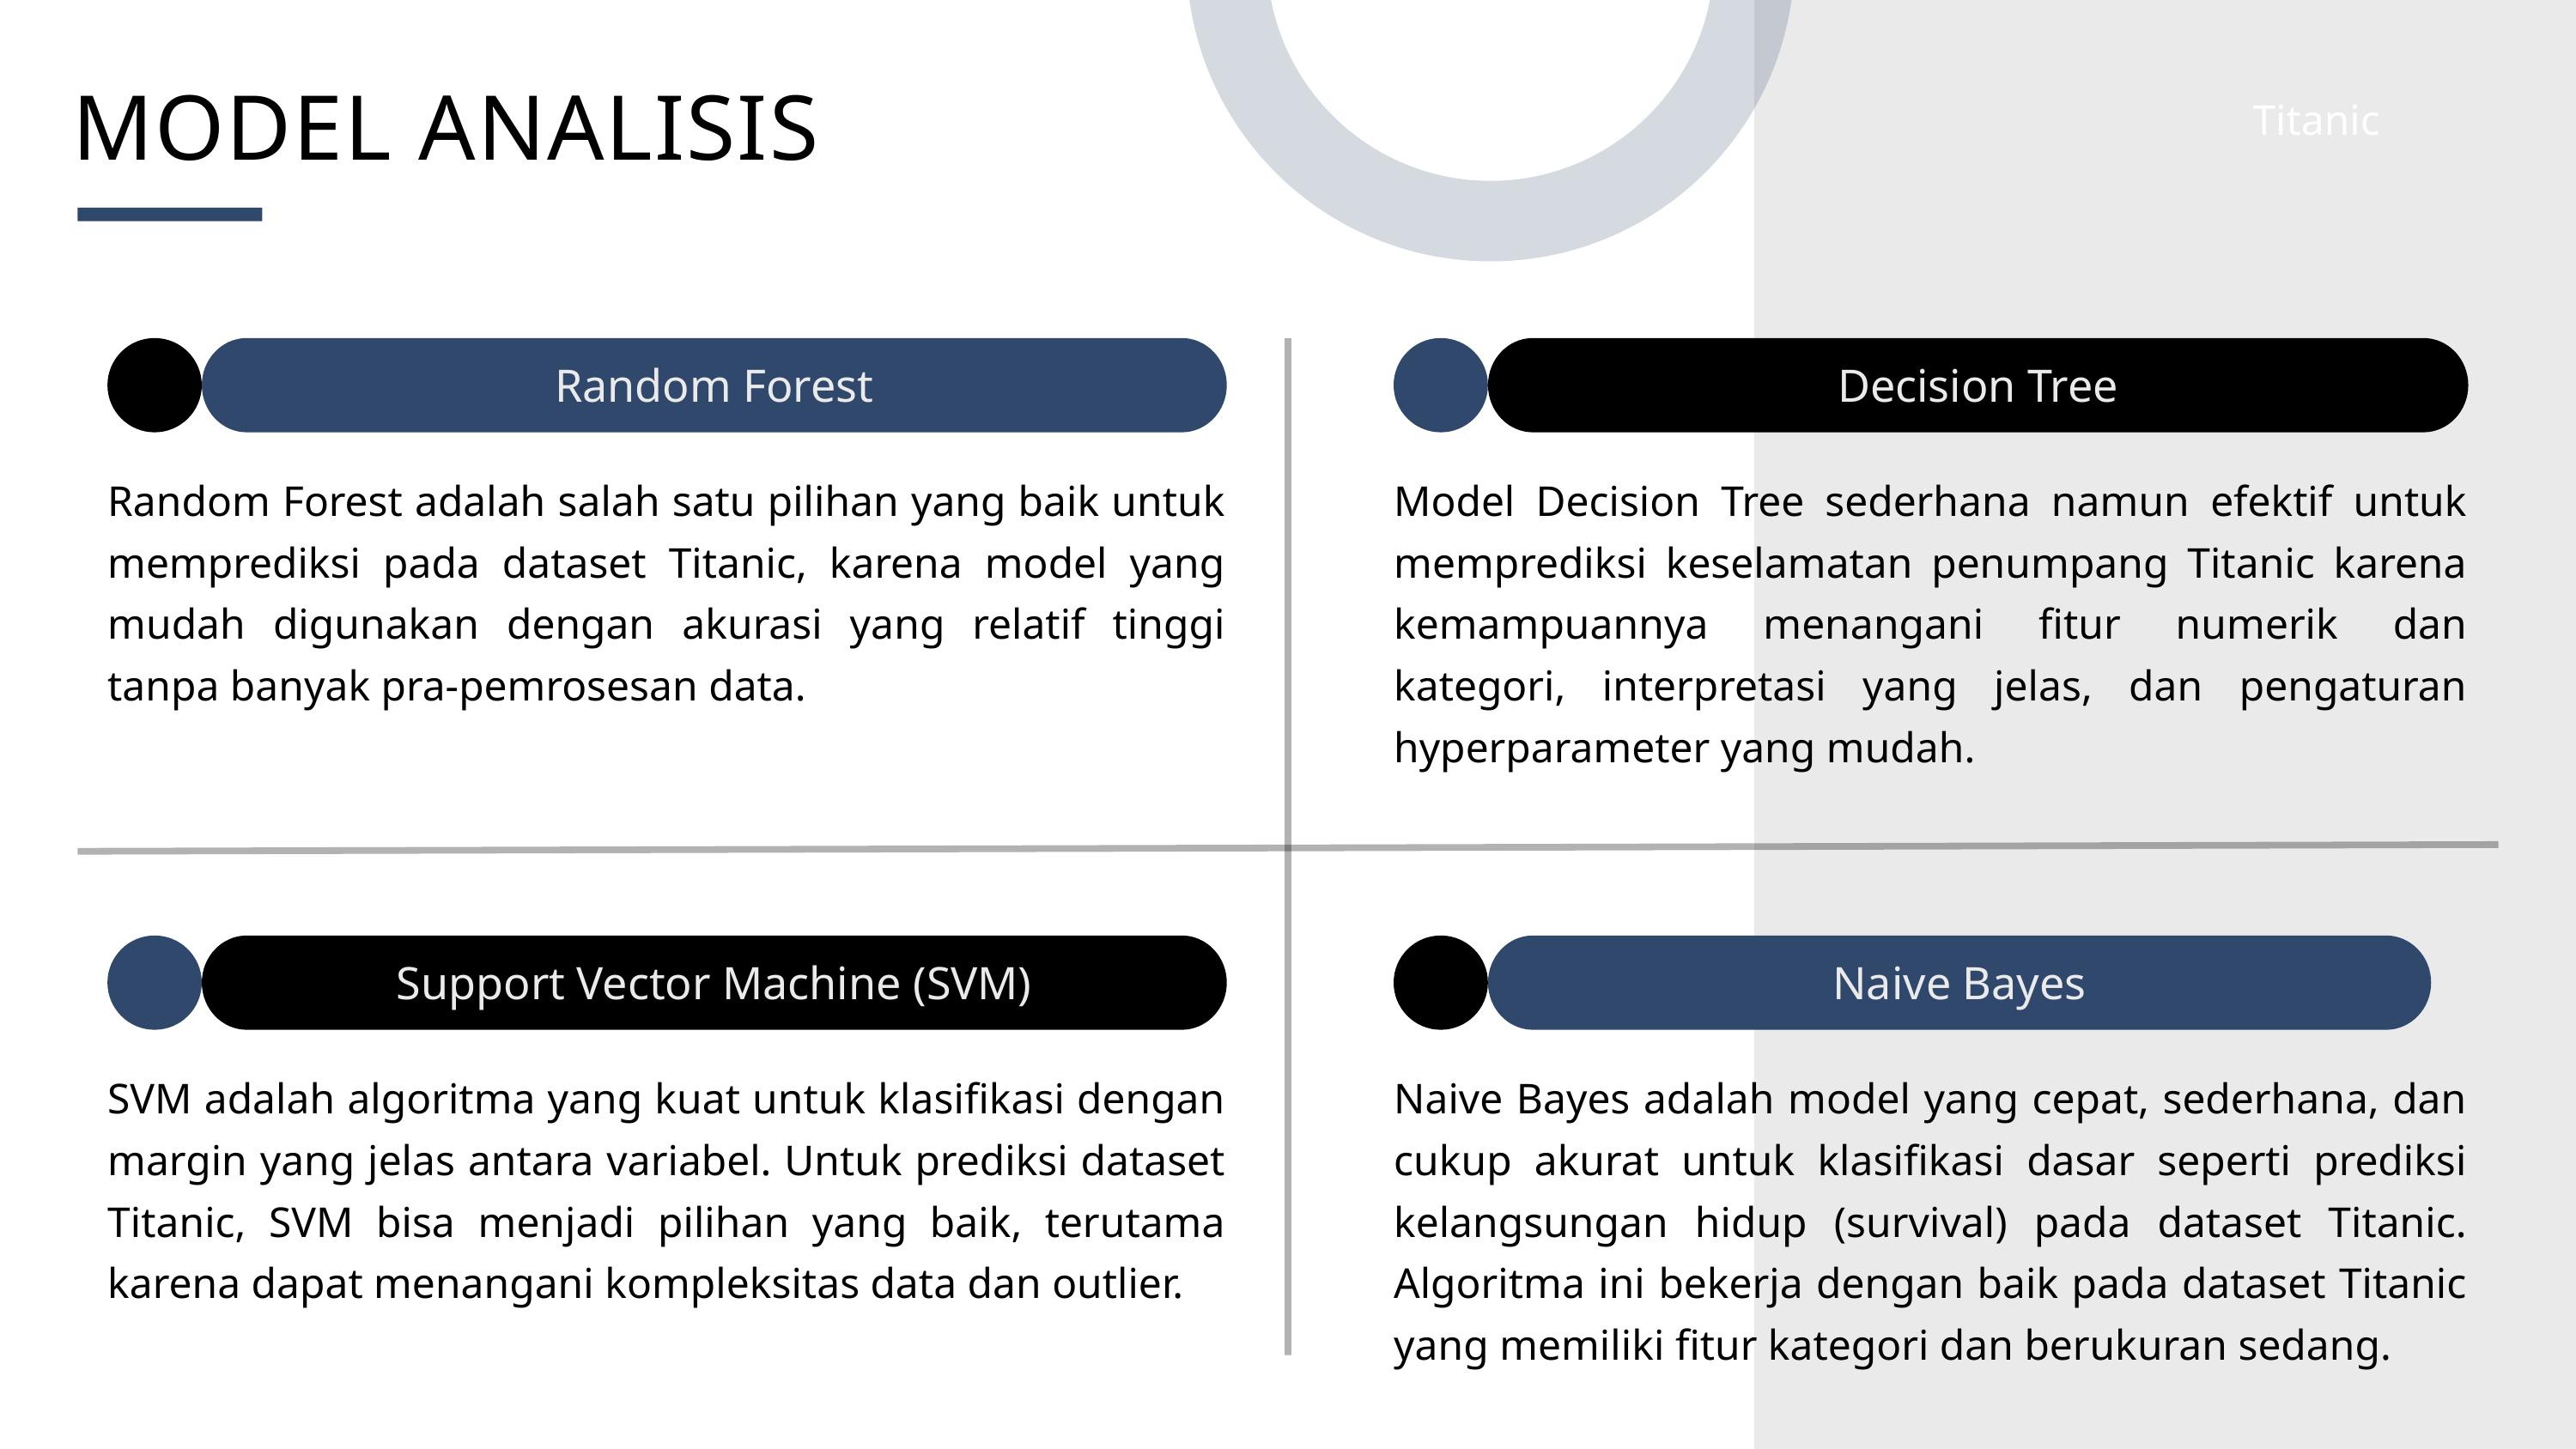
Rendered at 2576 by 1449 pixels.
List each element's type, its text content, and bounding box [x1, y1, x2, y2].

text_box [203, 337, 1227, 433]
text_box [1753, 0, 2576, 1449]
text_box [1226, 0, 1755, 221]
text_box MODEL ANALISIS [72, 52, 1222, 178]
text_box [1393, 935, 1489, 1030]
text_box Naive Bayes adalah model yang cepat, sederhana, dan cukup akurat untuk klasifikasi dasar seperti prediksi kelangsungan hidup (survival) pada dataset Titanic. Algoritma ini bekerja dengan baik pada dataset Titanic yang memiliki fitur kategori dan berukuran sedang. [1394, 1059, 1749, 1369]
text_box Model Decision Tree sederhana namun efektif untuk memprediksi keselamatan penumpang Titanic karena kemampuannya menangani fitur numerik dan kategori, interpretasi yang jelas, dan pengaturan hyperparameter yang mudah. [1394, 462, 1749, 772]
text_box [106, 935, 203, 1030]
text_box Random Forest adalah salah satu pilihan yang baik untuk memprediksi pada dataset Titanic, karena model yang mudah digunakan dengan akurasi yang relatif tinggi tanpa banyak pra-pemrosesan data. [107, 462, 1227, 710]
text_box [1489, 935, 2432, 1030]
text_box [1489, 337, 2469, 433]
text_box SVM adalah algoritma yang kuat untuk klasifikasi dengan margin yang jelas antara variabel. Untuk prediksi dataset Titanic, SVM bisa menjadi pilihan yang baik, terutama karena dapat menangani kompleksitas data dan outlier. [107, 1059, 1227, 1307]
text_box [203, 935, 1227, 1030]
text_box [1393, 337, 1489, 433]
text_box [106, 337, 203, 433]
